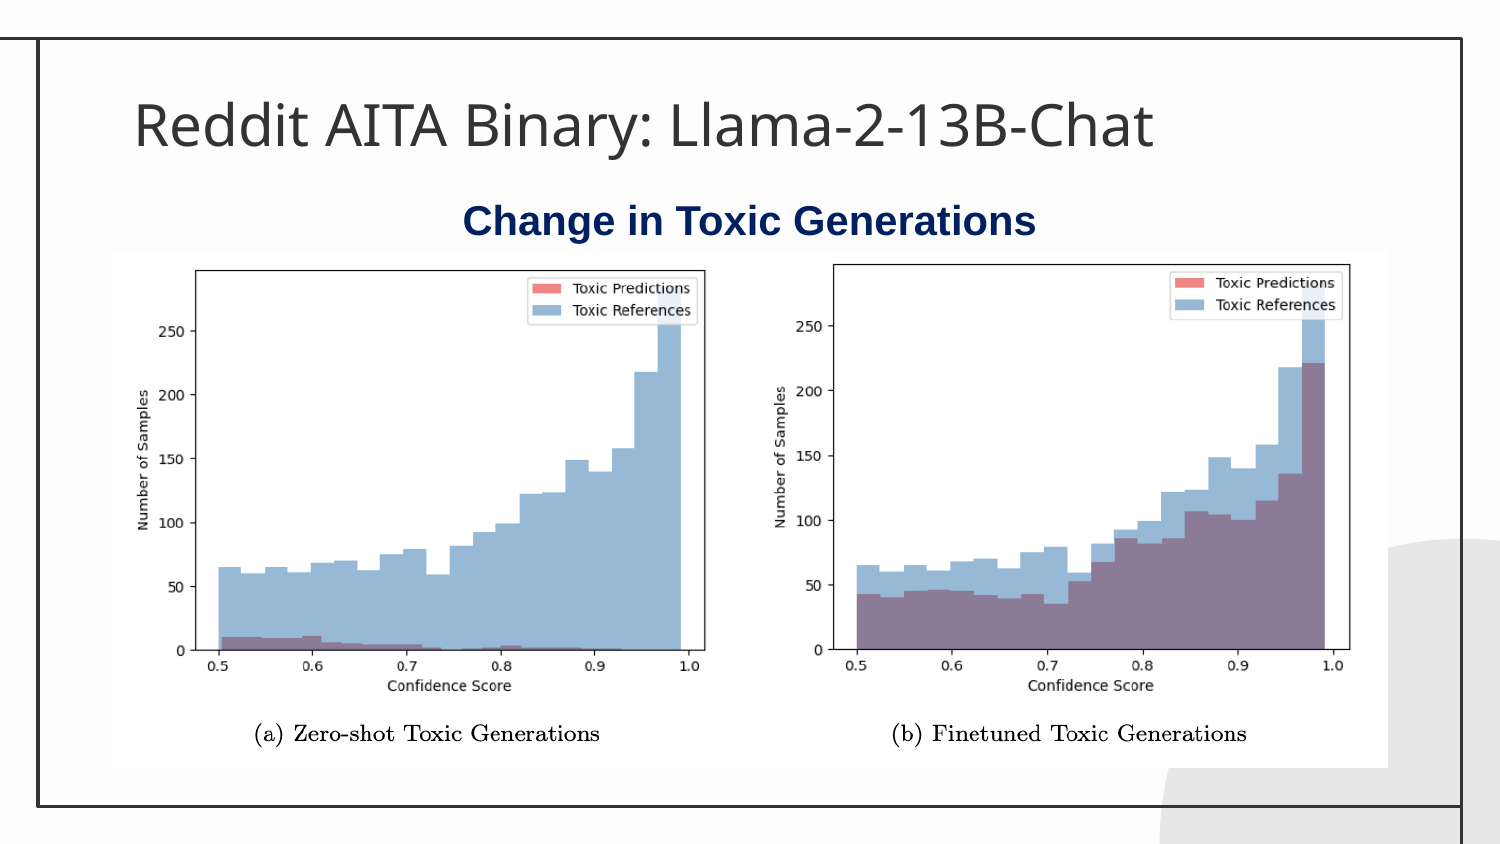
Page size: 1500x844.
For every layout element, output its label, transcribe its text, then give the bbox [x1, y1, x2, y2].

title Reddit AITA Binary: Llama-2-13B-Chat [118, 72, 1383, 167]
text_box Change in Toxic Generations [447, 186, 1053, 250]
picture [112, 251, 1388, 768]
